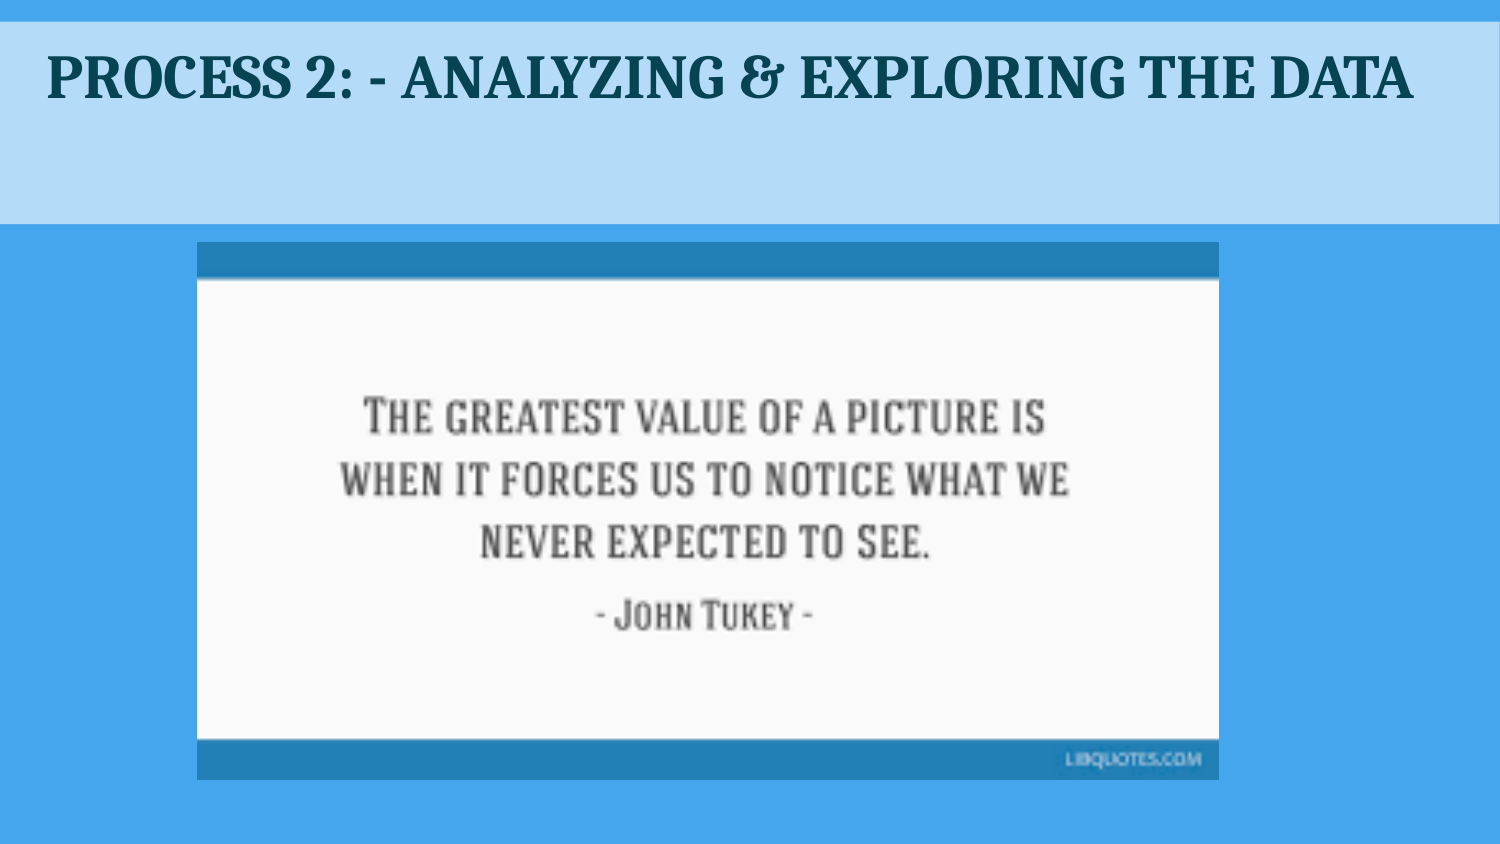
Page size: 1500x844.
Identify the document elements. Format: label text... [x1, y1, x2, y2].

picture [197, 242, 1219, 781]
title Process 2: - Analyzing & Exploring the Data [31, 32, 1446, 197]
